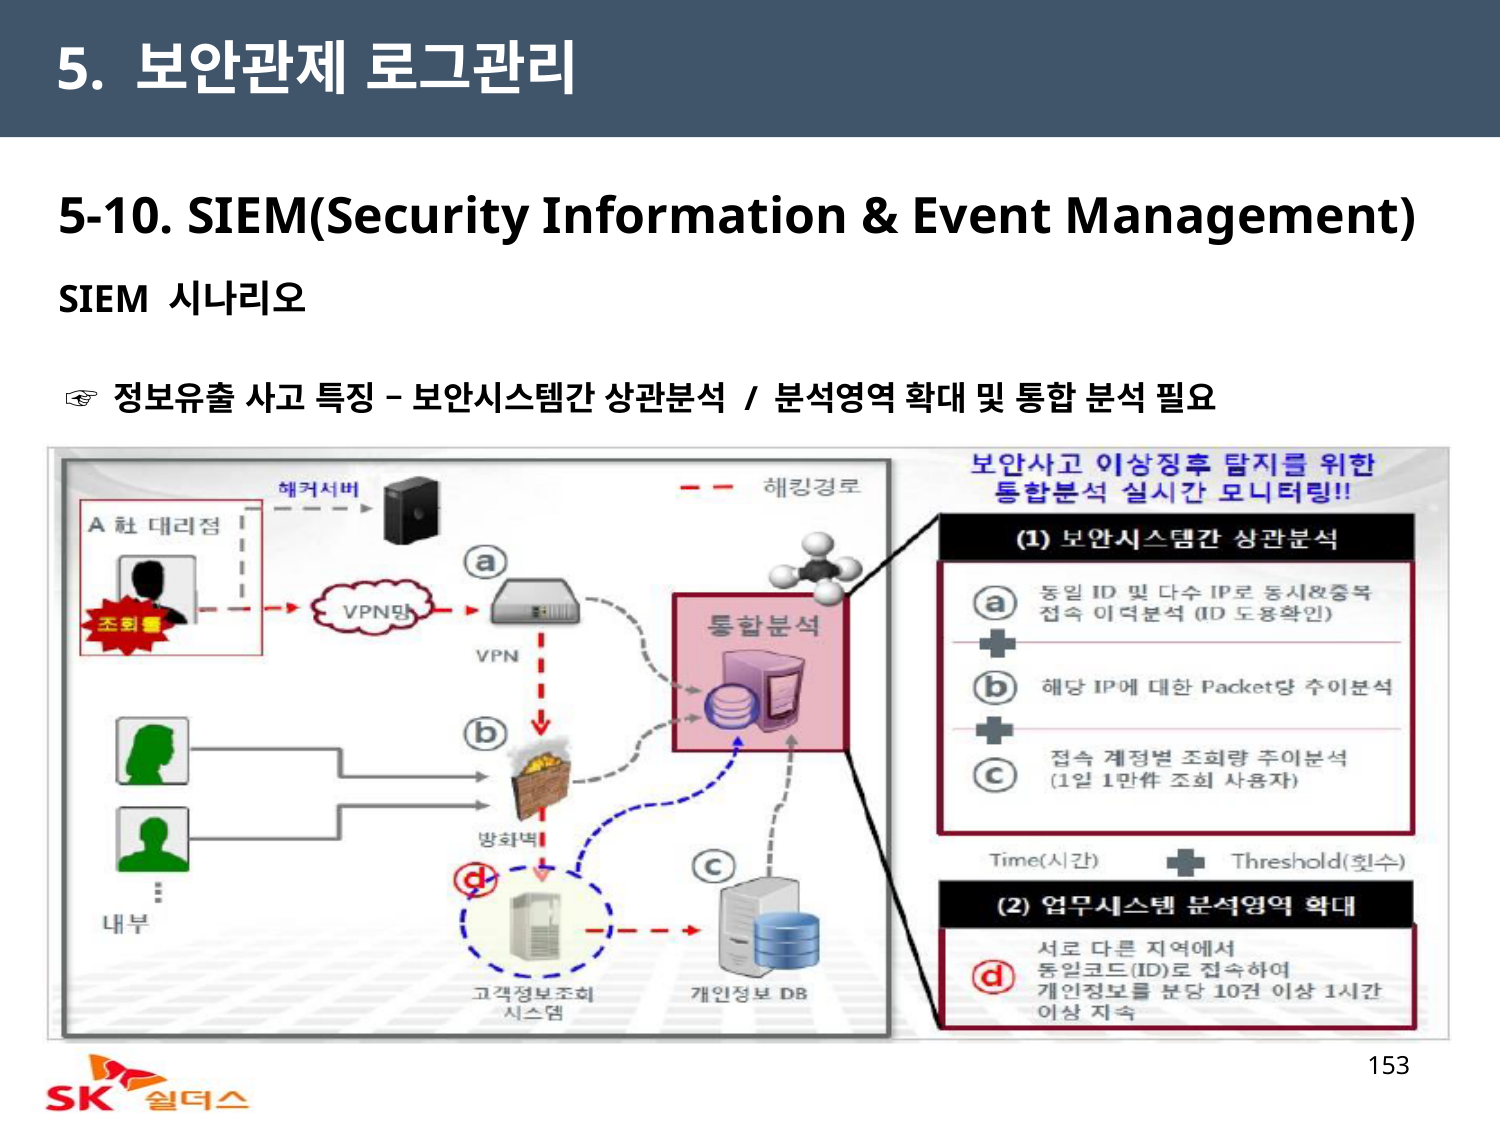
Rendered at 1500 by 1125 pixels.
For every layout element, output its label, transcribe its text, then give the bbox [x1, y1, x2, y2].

picture [17, 439, 1459, 1121]
text_box ☞ 정보유출 사고 특징 – 보안시스템간 상관분석 / 분석영역 확대 및 통합 분석 필요 [42, 349, 1458, 425]
slide_number 153 [1074, 1054, 1425, 1103]
text_box SIEM 시나리오 [43, 267, 1459, 327]
text_box 5-10. SIEM(Security Information & Event Management) [42, 171, 1461, 257]
text_box 5. 보안관제 로그관리 [39, 17, 752, 116]
